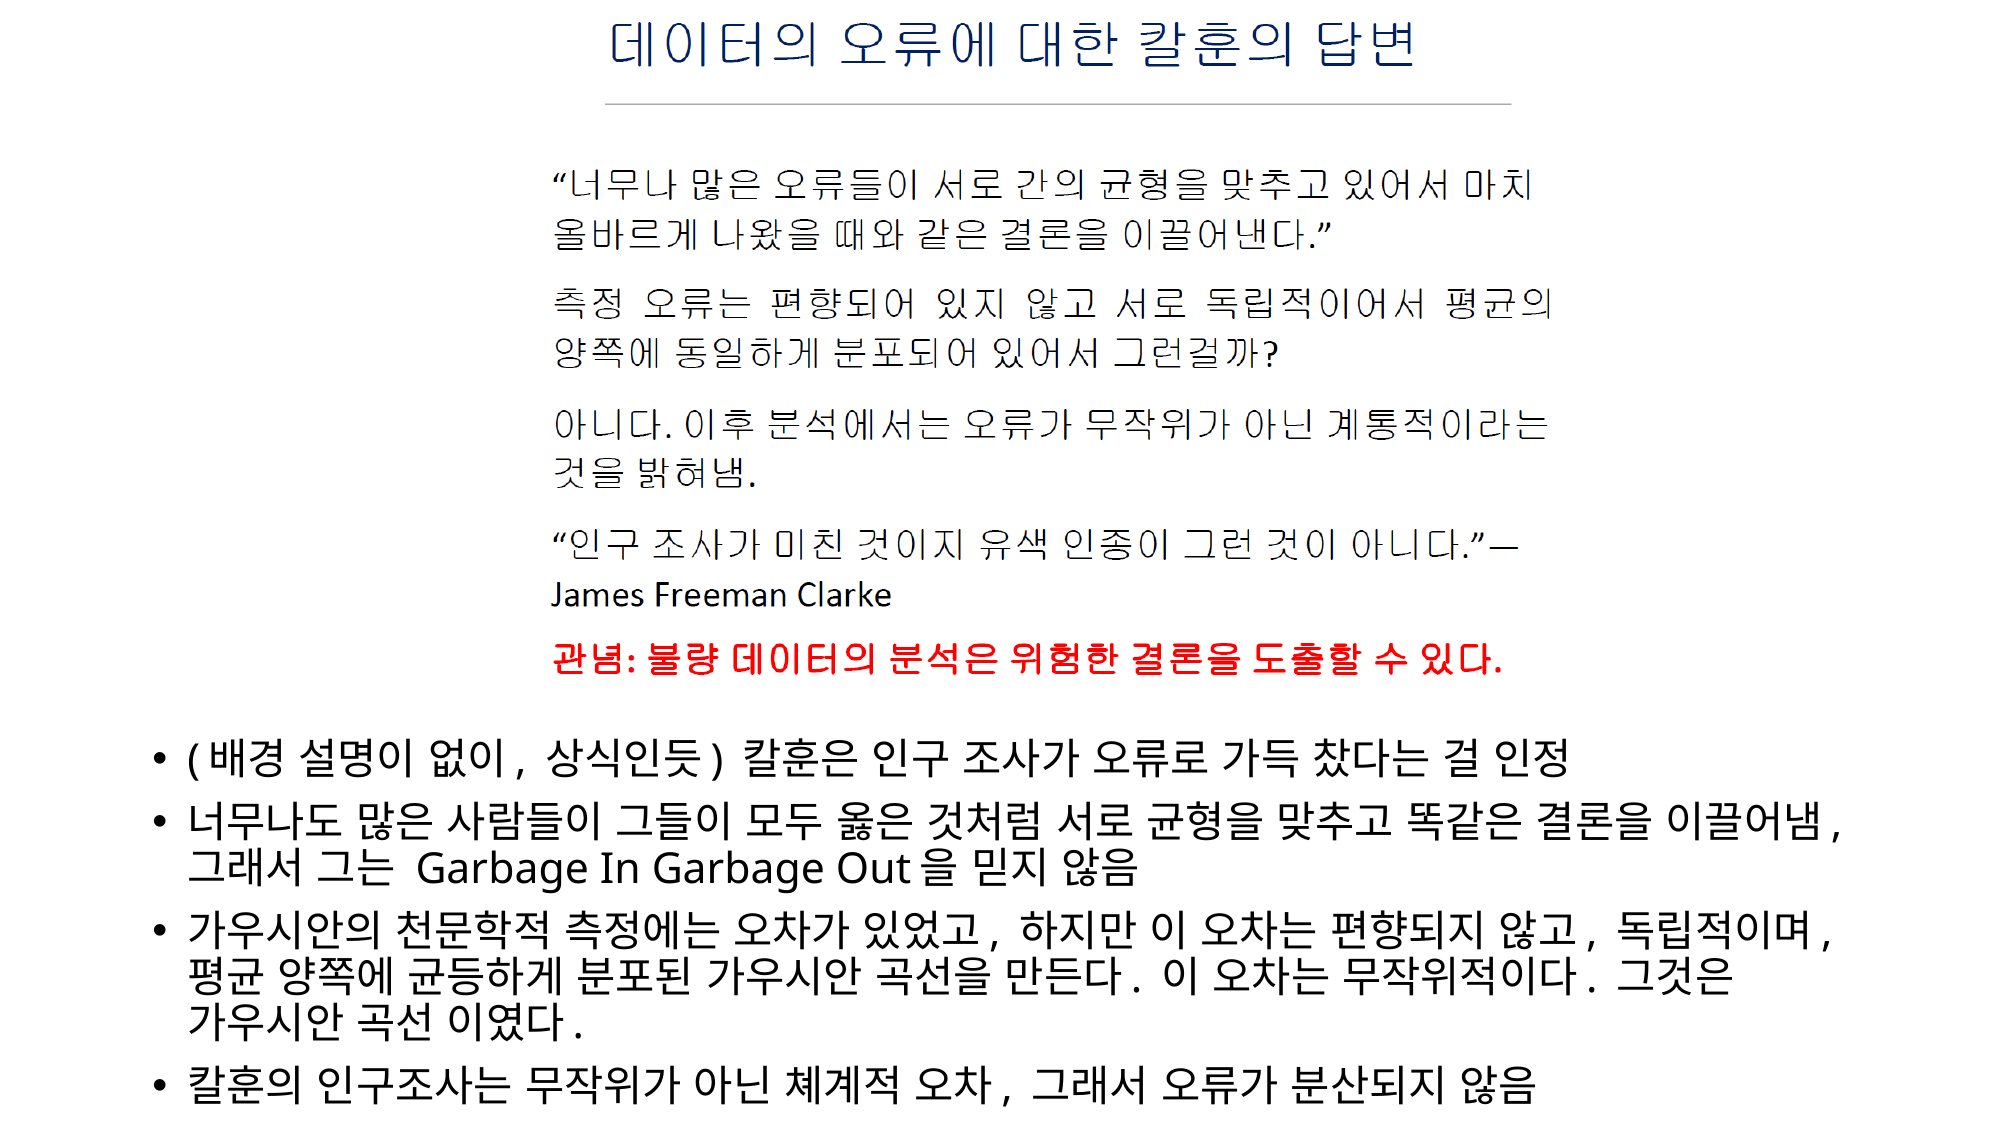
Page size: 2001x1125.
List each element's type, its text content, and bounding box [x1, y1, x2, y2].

list (배경 설명이 없이, 상식인듯) 칼훈은 인구 조사가 오류로 가득 찼다는 걸 인정 너무나도 많은 사람들이 그들이 모두 옳은 것처럼 서로 균형을 맞추고 똑같은 결론을 이끌어냄, 그래서 그는 Garbage In Garbage Out을 믿지 않음 가우시안의 천문학적 측정에는 오차가 있었고, 하지만 이 오차는 편향되지 않고, 독립적이며, 평균 양쪽에 균등하게 분포된 가우시안 곡선을 만든다. 이 오차는 무작위적이다. 그것은 가우시안 곡선 이였다. 칼훈의 인구조사는 무작위가 아닌 쳬계적 오차, 그래서 오류가 분산되지 않음 [137, 729, 1863, 1125]
picture [533, 0, 1565, 681]
